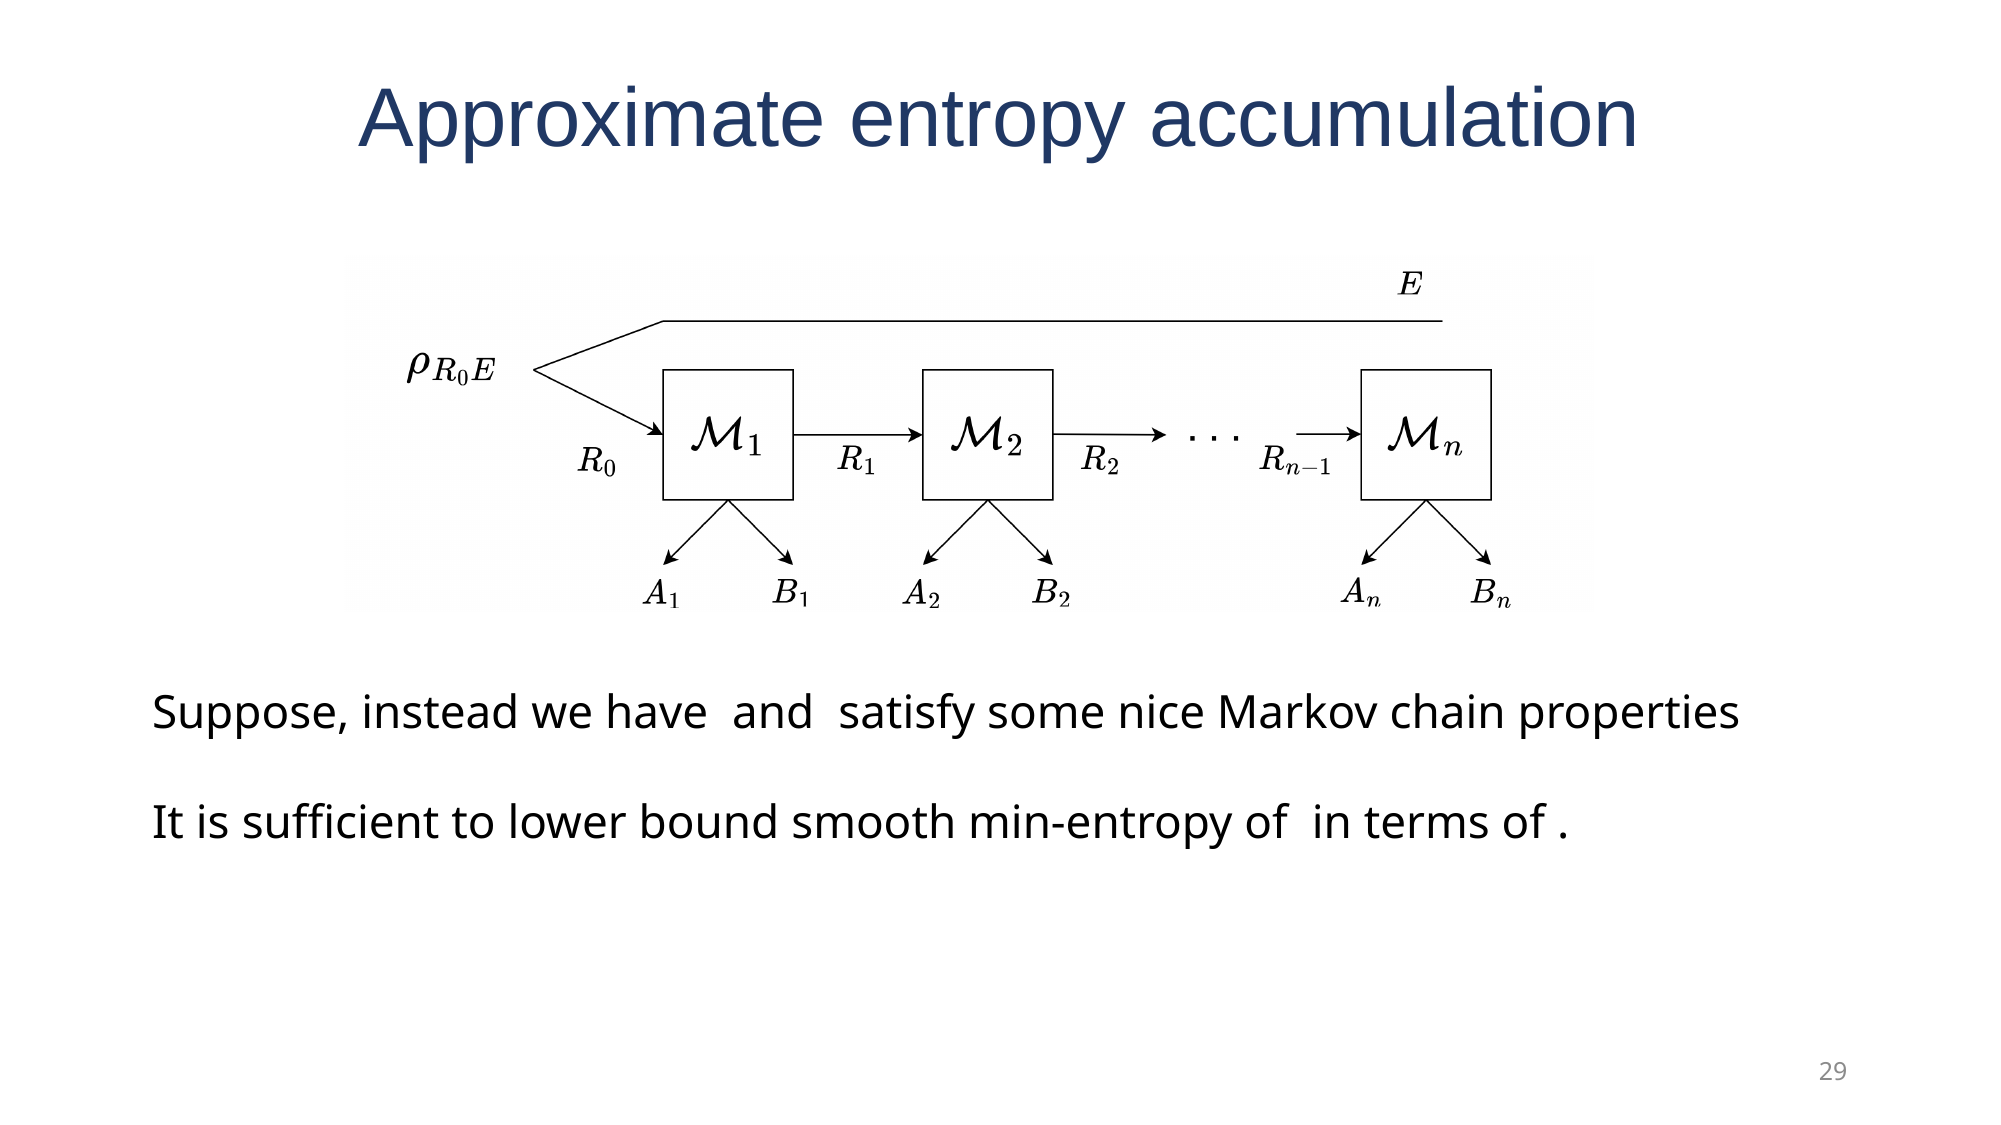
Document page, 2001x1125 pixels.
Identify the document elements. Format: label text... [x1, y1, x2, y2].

picture [344, 255, 1594, 612]
title Approximate entropy accumulation [137, 59, 1863, 180]
slide_number 29 [1412, 1042, 1863, 1103]
